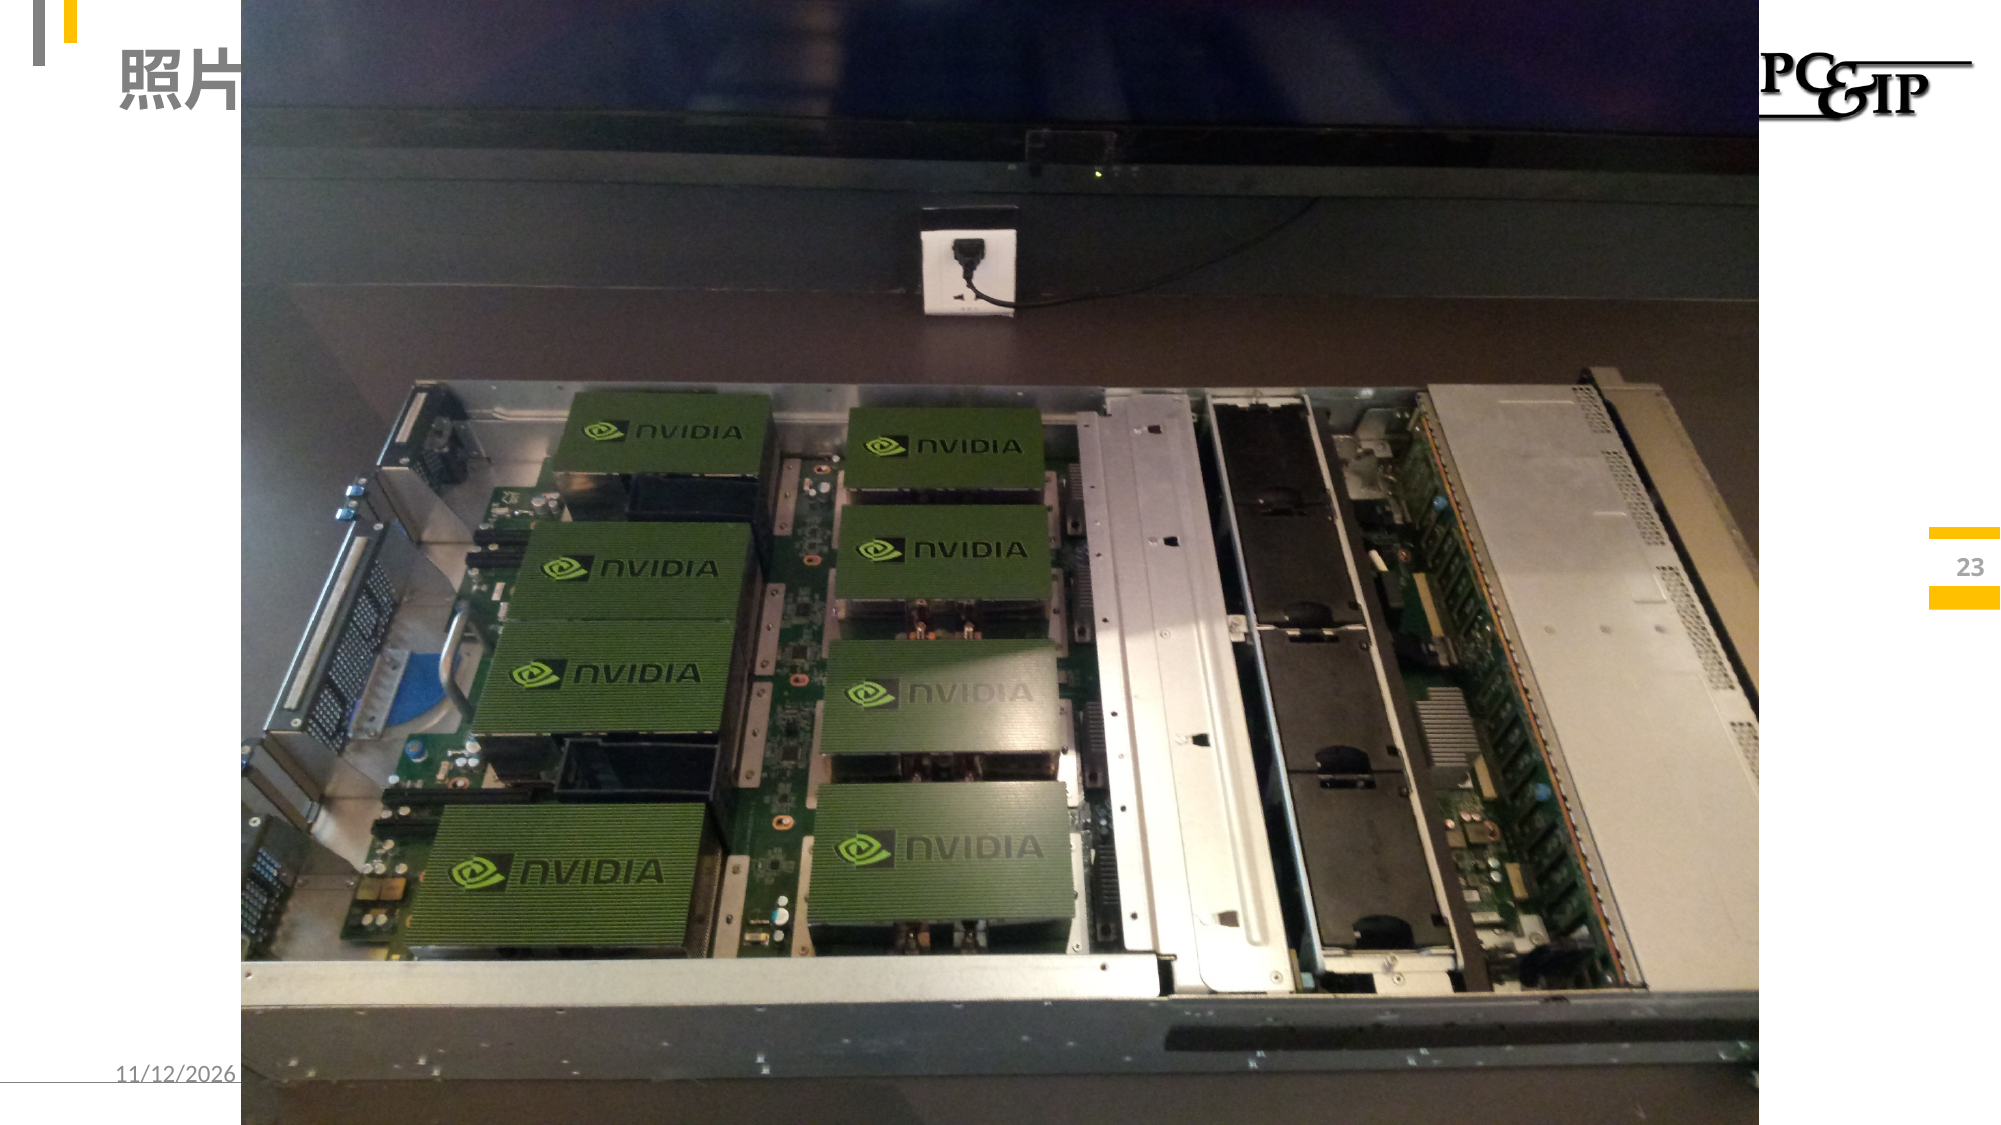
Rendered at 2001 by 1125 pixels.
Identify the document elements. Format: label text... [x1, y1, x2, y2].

title 照片 [1763, 18, 1898, 138]
slide_number 23 [1913, 538, 2000, 598]
title 照片 [102, 18, 236, 138]
picture [241, 0, 2001, 1125]
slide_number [99, 1042, 236, 1103]
